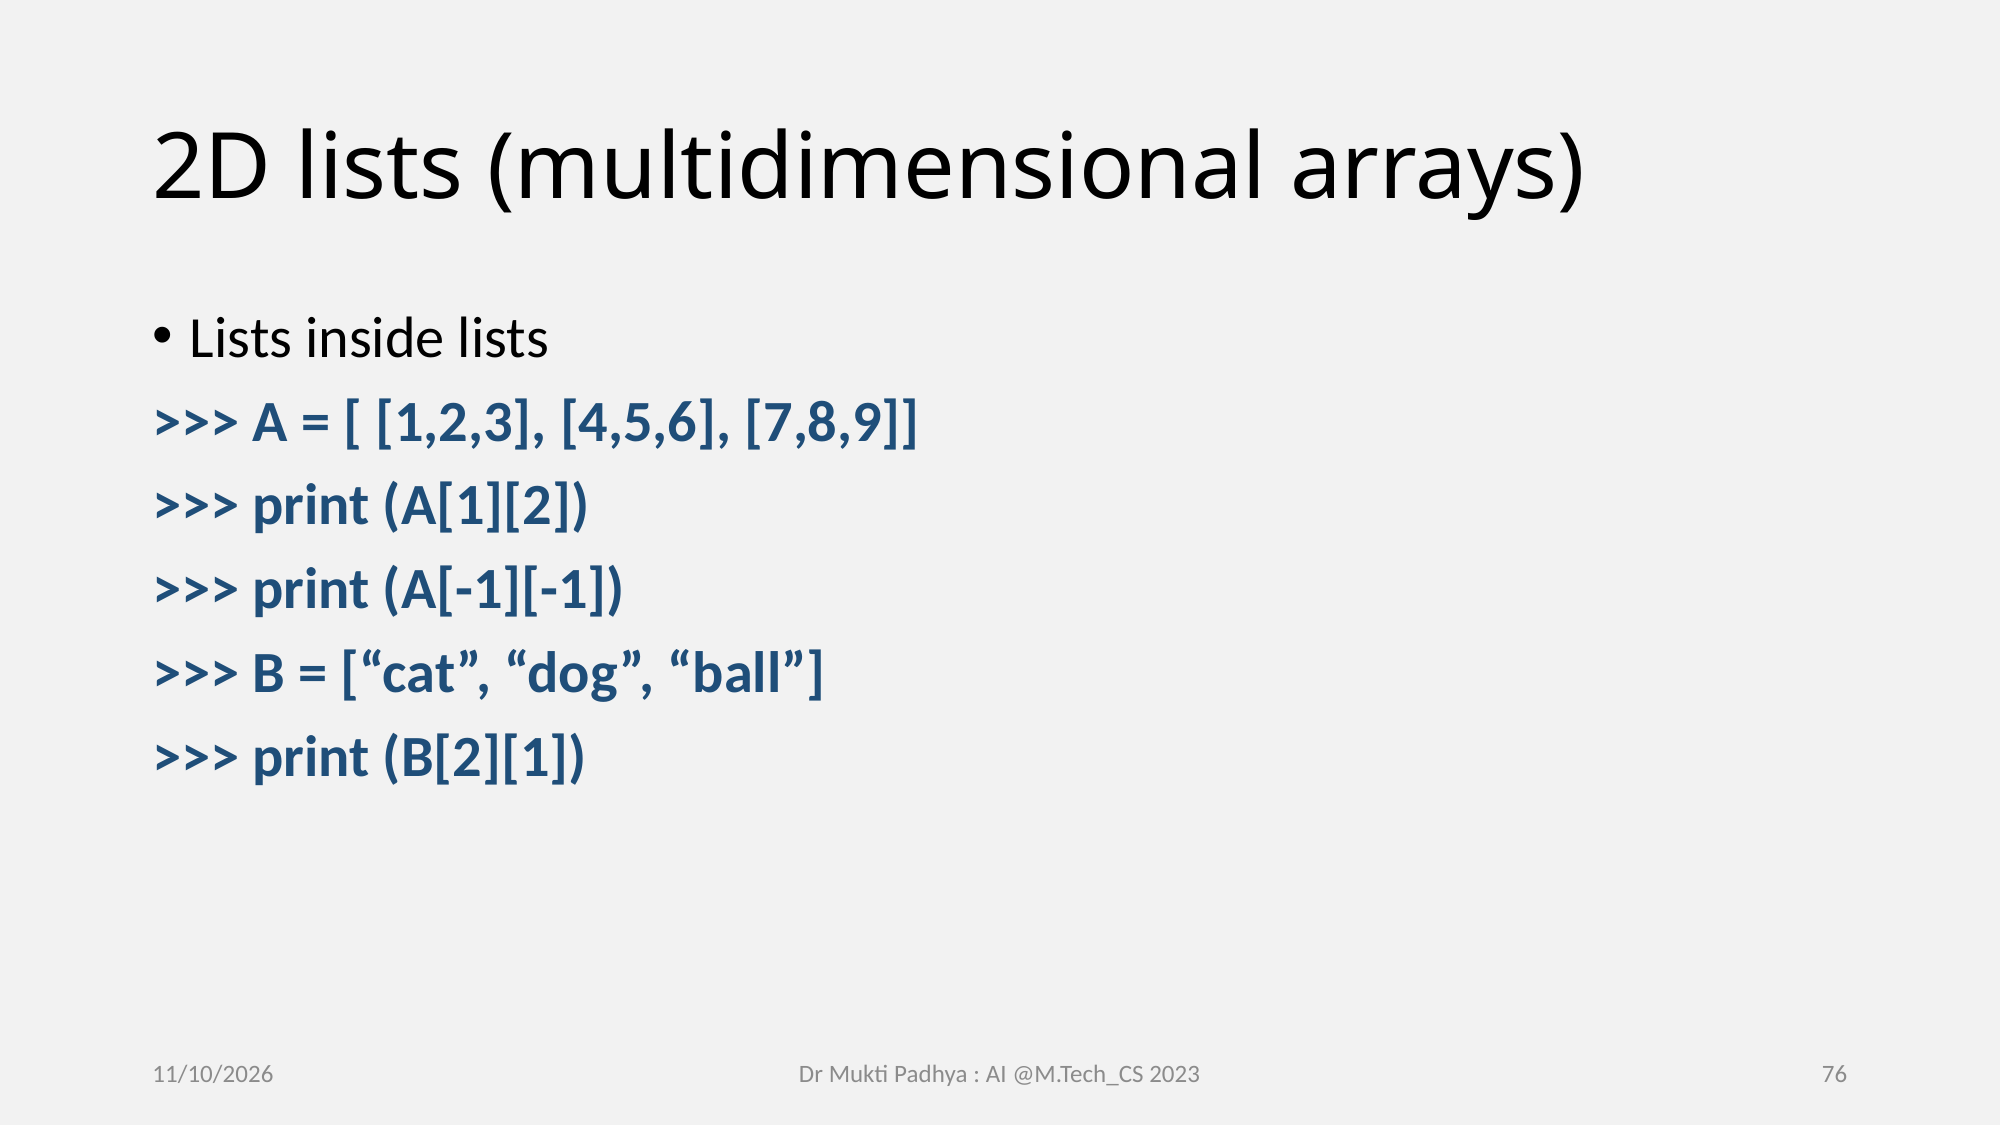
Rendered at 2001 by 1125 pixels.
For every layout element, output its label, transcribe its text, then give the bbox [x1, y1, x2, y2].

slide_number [137, 1042, 588, 1103]
slide_number 76 [1412, 1042, 1863, 1103]
footer Dr Mukti Padhya : AI @M.Tech_CS 2023 [662, 1042, 1338, 1103]
list Lists inside lists >>> A = [ [1,2,3], [4,5,6], [7,8,9]] >>> print (A[1][2]) >>> print (A[-1][-1]) >>> B = [“cat”, “dog”, “ball”] >>> print (B[2][1]) [137, 299, 1863, 1014]
title 2D lists (multidimensional arrays) [137, 59, 1863, 278]
